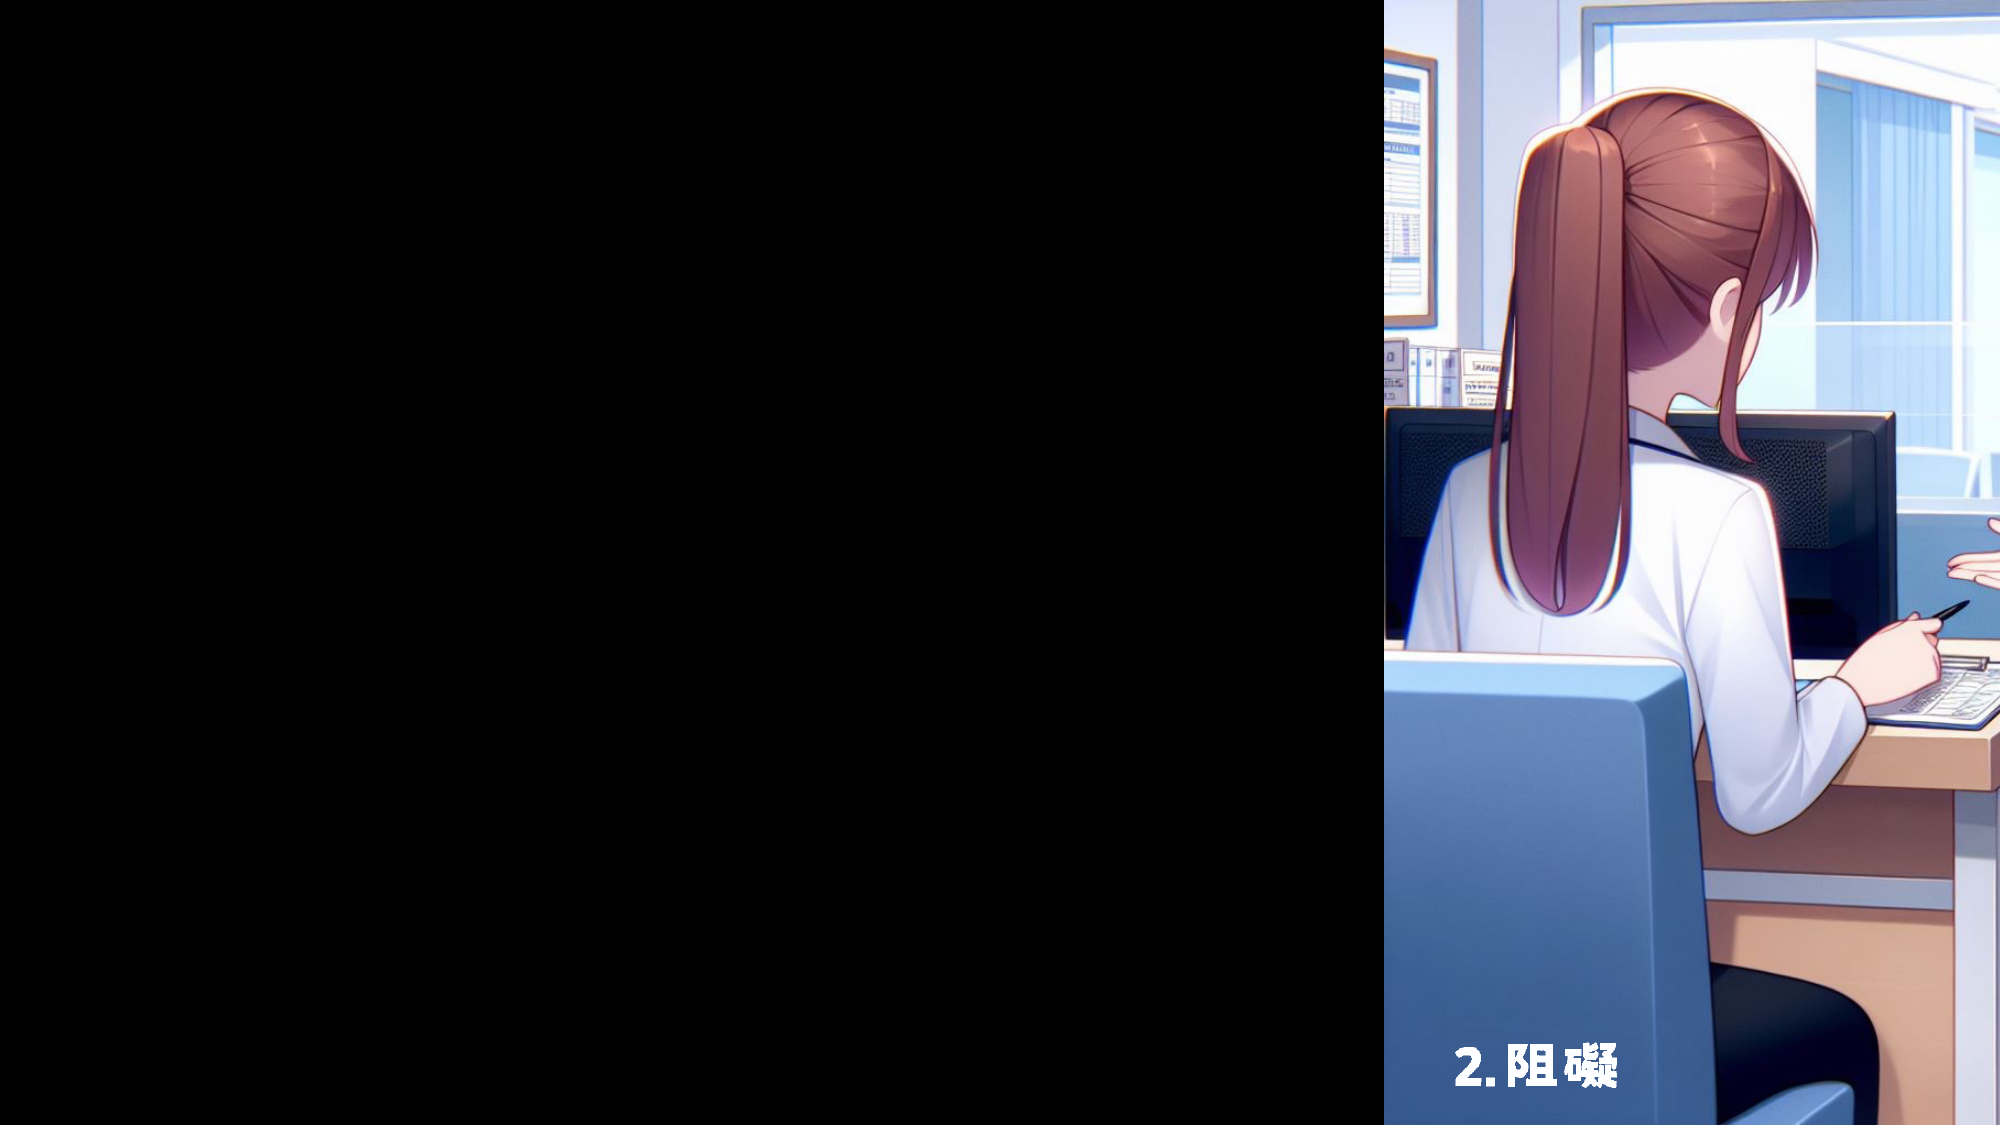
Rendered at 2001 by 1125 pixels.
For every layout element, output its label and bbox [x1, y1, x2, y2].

picture [1383, 0, 2000, 1125]
